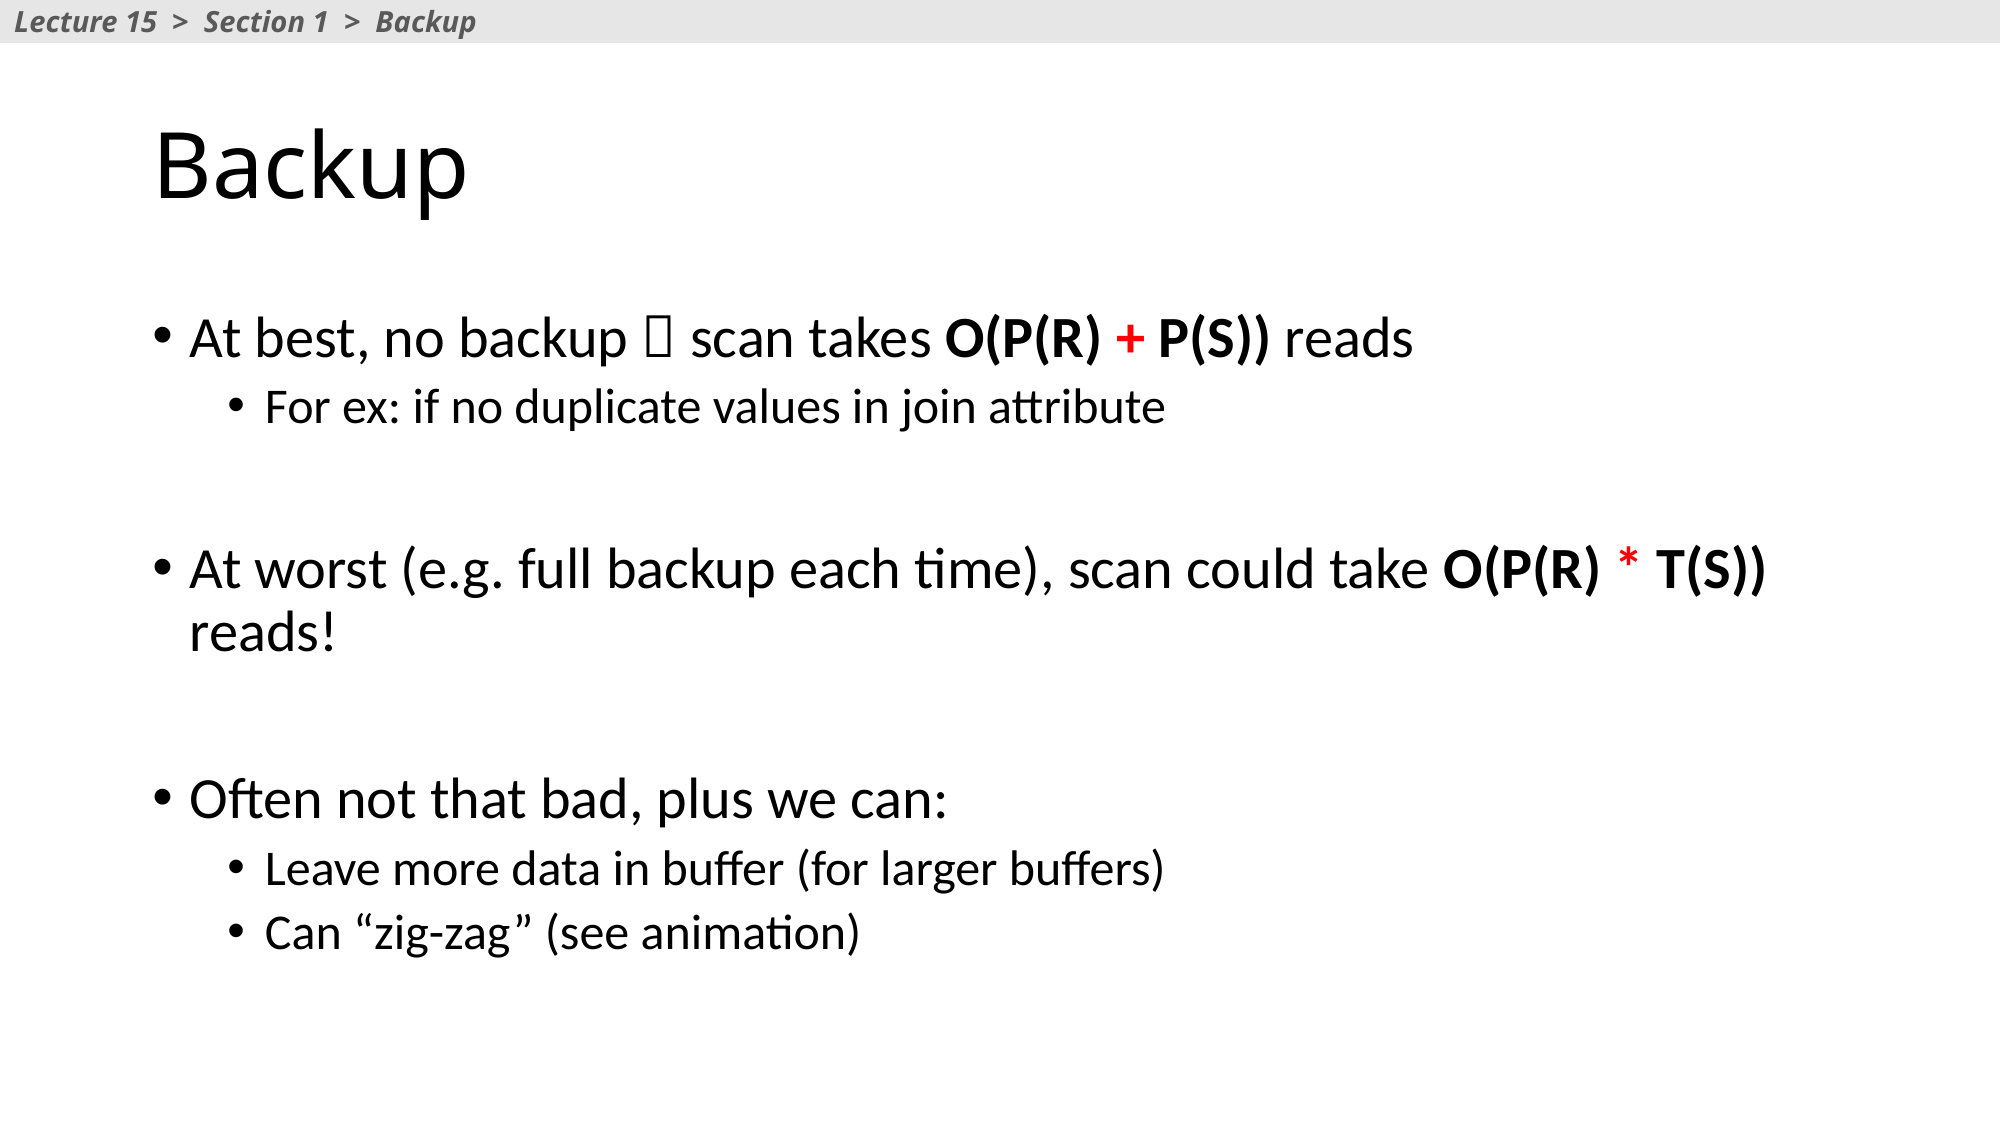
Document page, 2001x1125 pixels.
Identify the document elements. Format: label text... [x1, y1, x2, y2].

title Backup [137, 59, 1863, 278]
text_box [0, 0, 2000, 47]
list At best, no backup  scan takes O(P(R) + P(S)) reads For ex: if no duplicate values in join attribute At worst (e.g. full backup each time), scan could take O(P(R) * T(S)) reads! Often not that bad, plus we can: Leave more data in buffer (for larger buffers) Can “zig-zag” (see animation) [137, 299, 1863, 1014]
